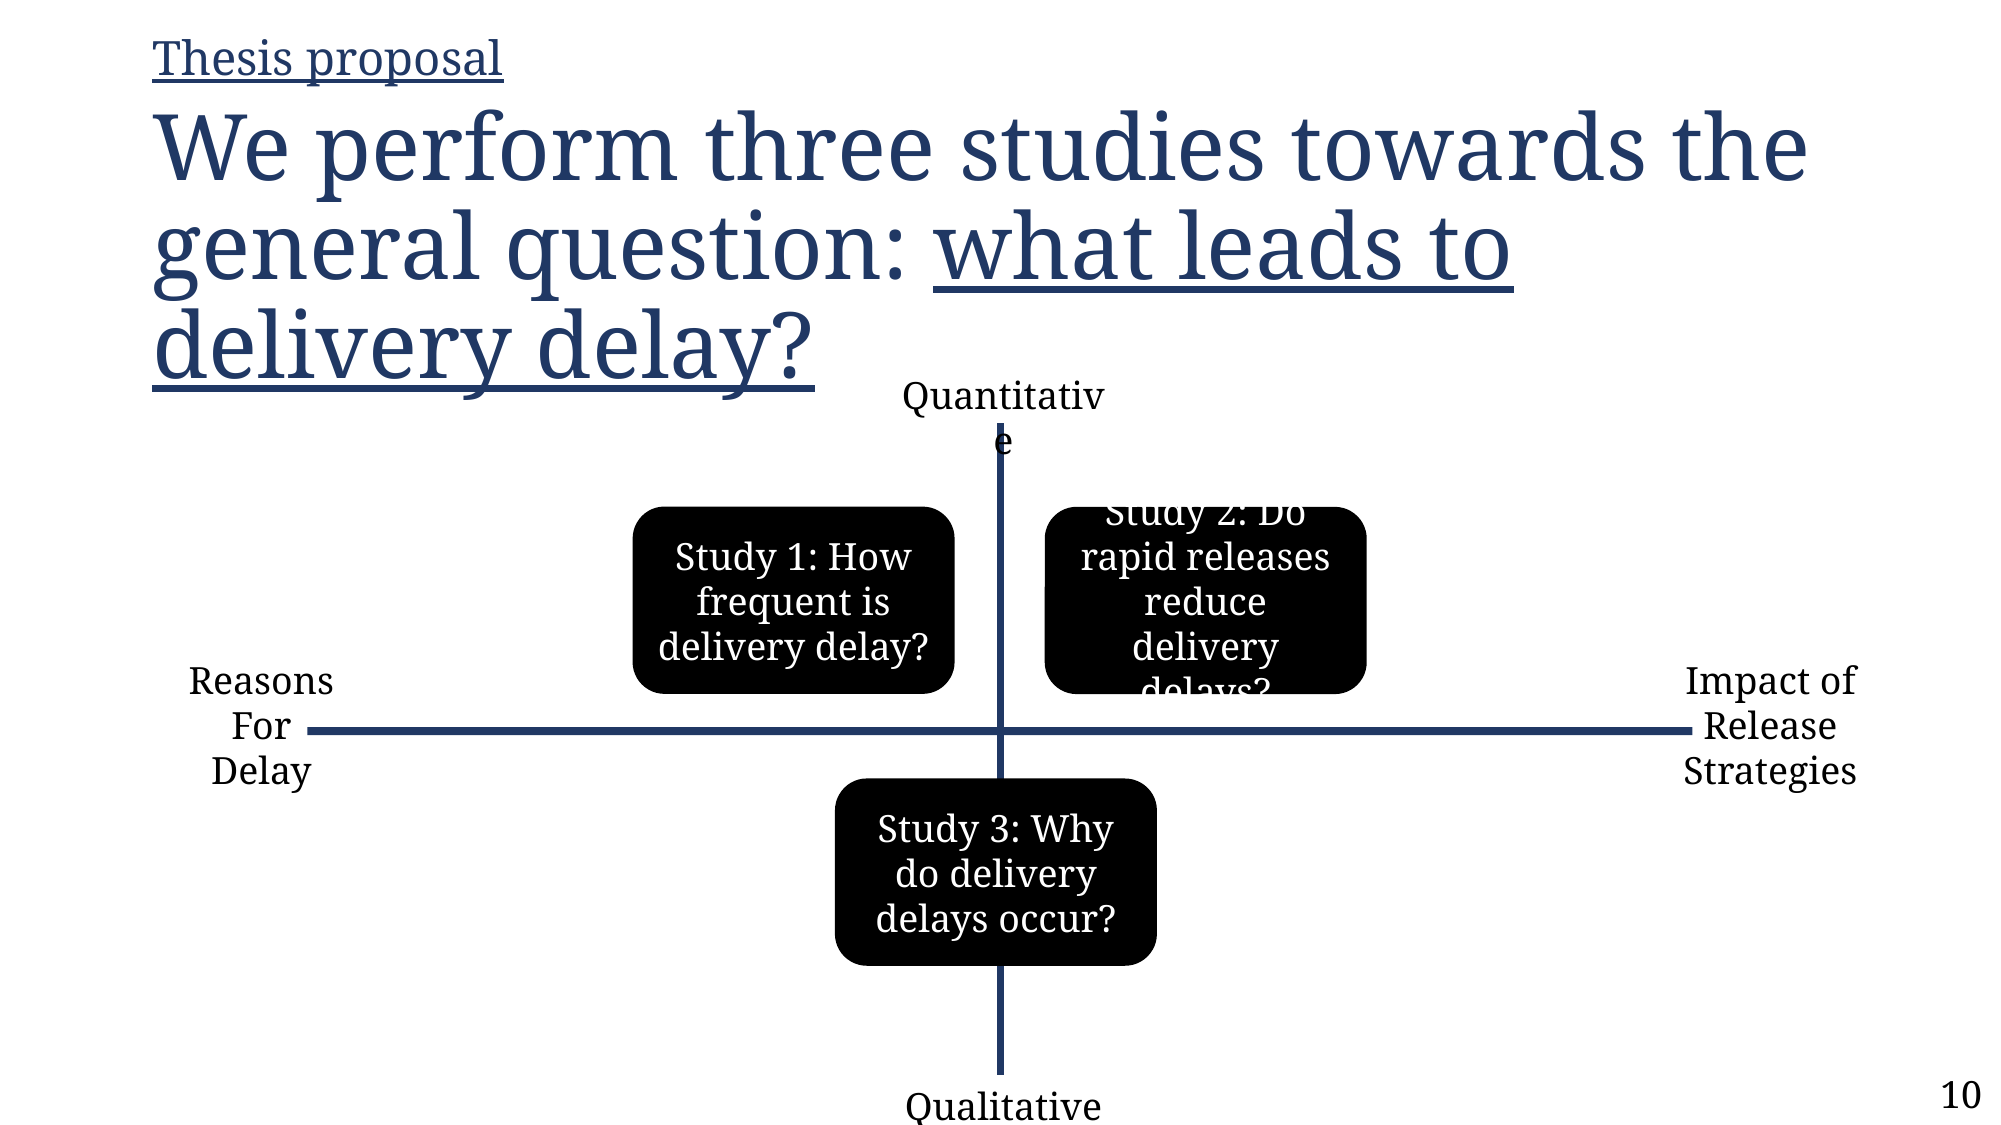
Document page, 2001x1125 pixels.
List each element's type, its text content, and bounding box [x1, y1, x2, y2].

text_box Impact of Release Strategies [1646, 649, 1895, 800]
text_box Qualitative [879, 1075, 1128, 1125]
text_box [386, 726, 1646, 736]
text_box Study 2: Do rapid releases reduce delivery delays? [1044, 506, 1367, 695]
title We perform three studies towards the general question: what leads to delivery delay? [137, 94, 1863, 499]
text_box Study 1: How frequent is delivery delay? [632, 506, 955, 694]
text_box Quantitative [879, 364, 1128, 470]
text_box 10 [1925, 1063, 2000, 1124]
text_box Reasons For Delay [137, 649, 386, 800]
text_box Study 3: Why do delivery delays occur? [834, 778, 1157, 966]
list Thesis proposal [137, 27, 1863, 94]
text_box [996, 966, 1005, 1075]
text_box [996, 736, 1005, 778]
text_box [996, 470, 1005, 726]
